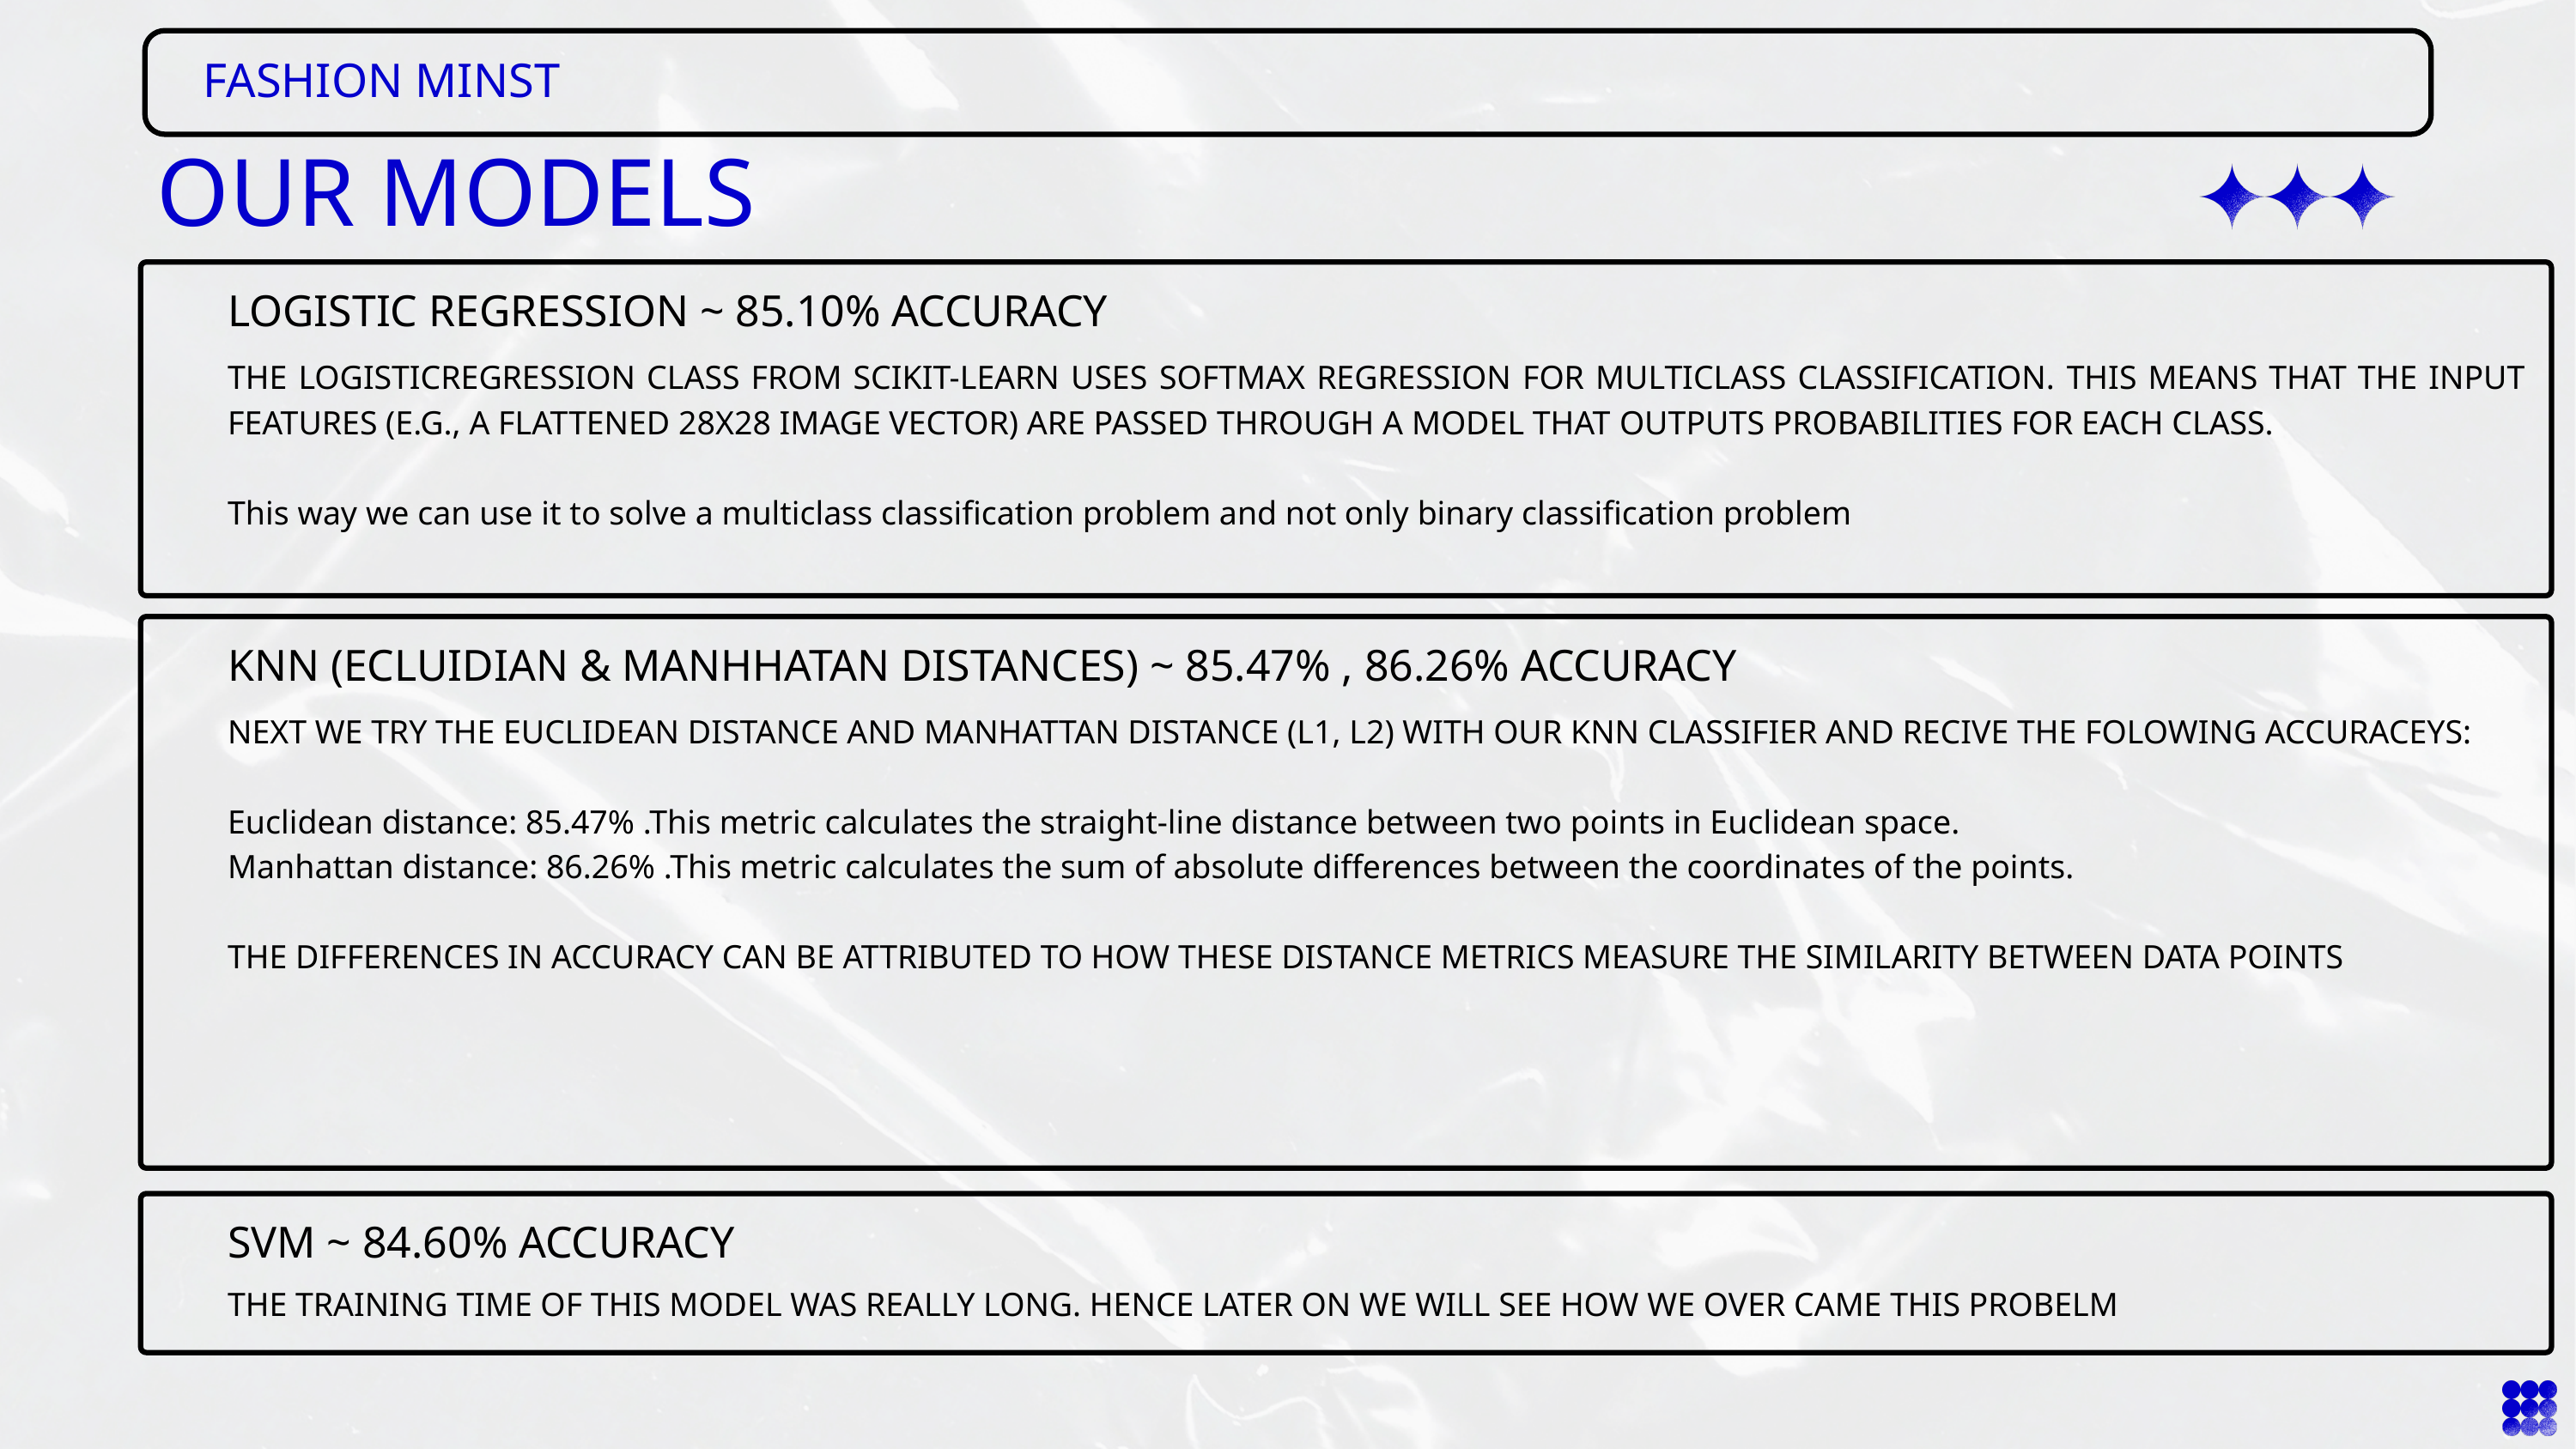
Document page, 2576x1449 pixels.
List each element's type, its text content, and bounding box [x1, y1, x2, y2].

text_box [140, 1193, 2552, 1353]
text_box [140, 261, 2552, 597]
text_box [2502, 1380, 2558, 1436]
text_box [144, 30, 2432, 135]
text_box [140, 615, 2552, 1168]
text_box [0, 0, 2576, 1449]
text_box OUR MODELS [156, 151, 2444, 245]
